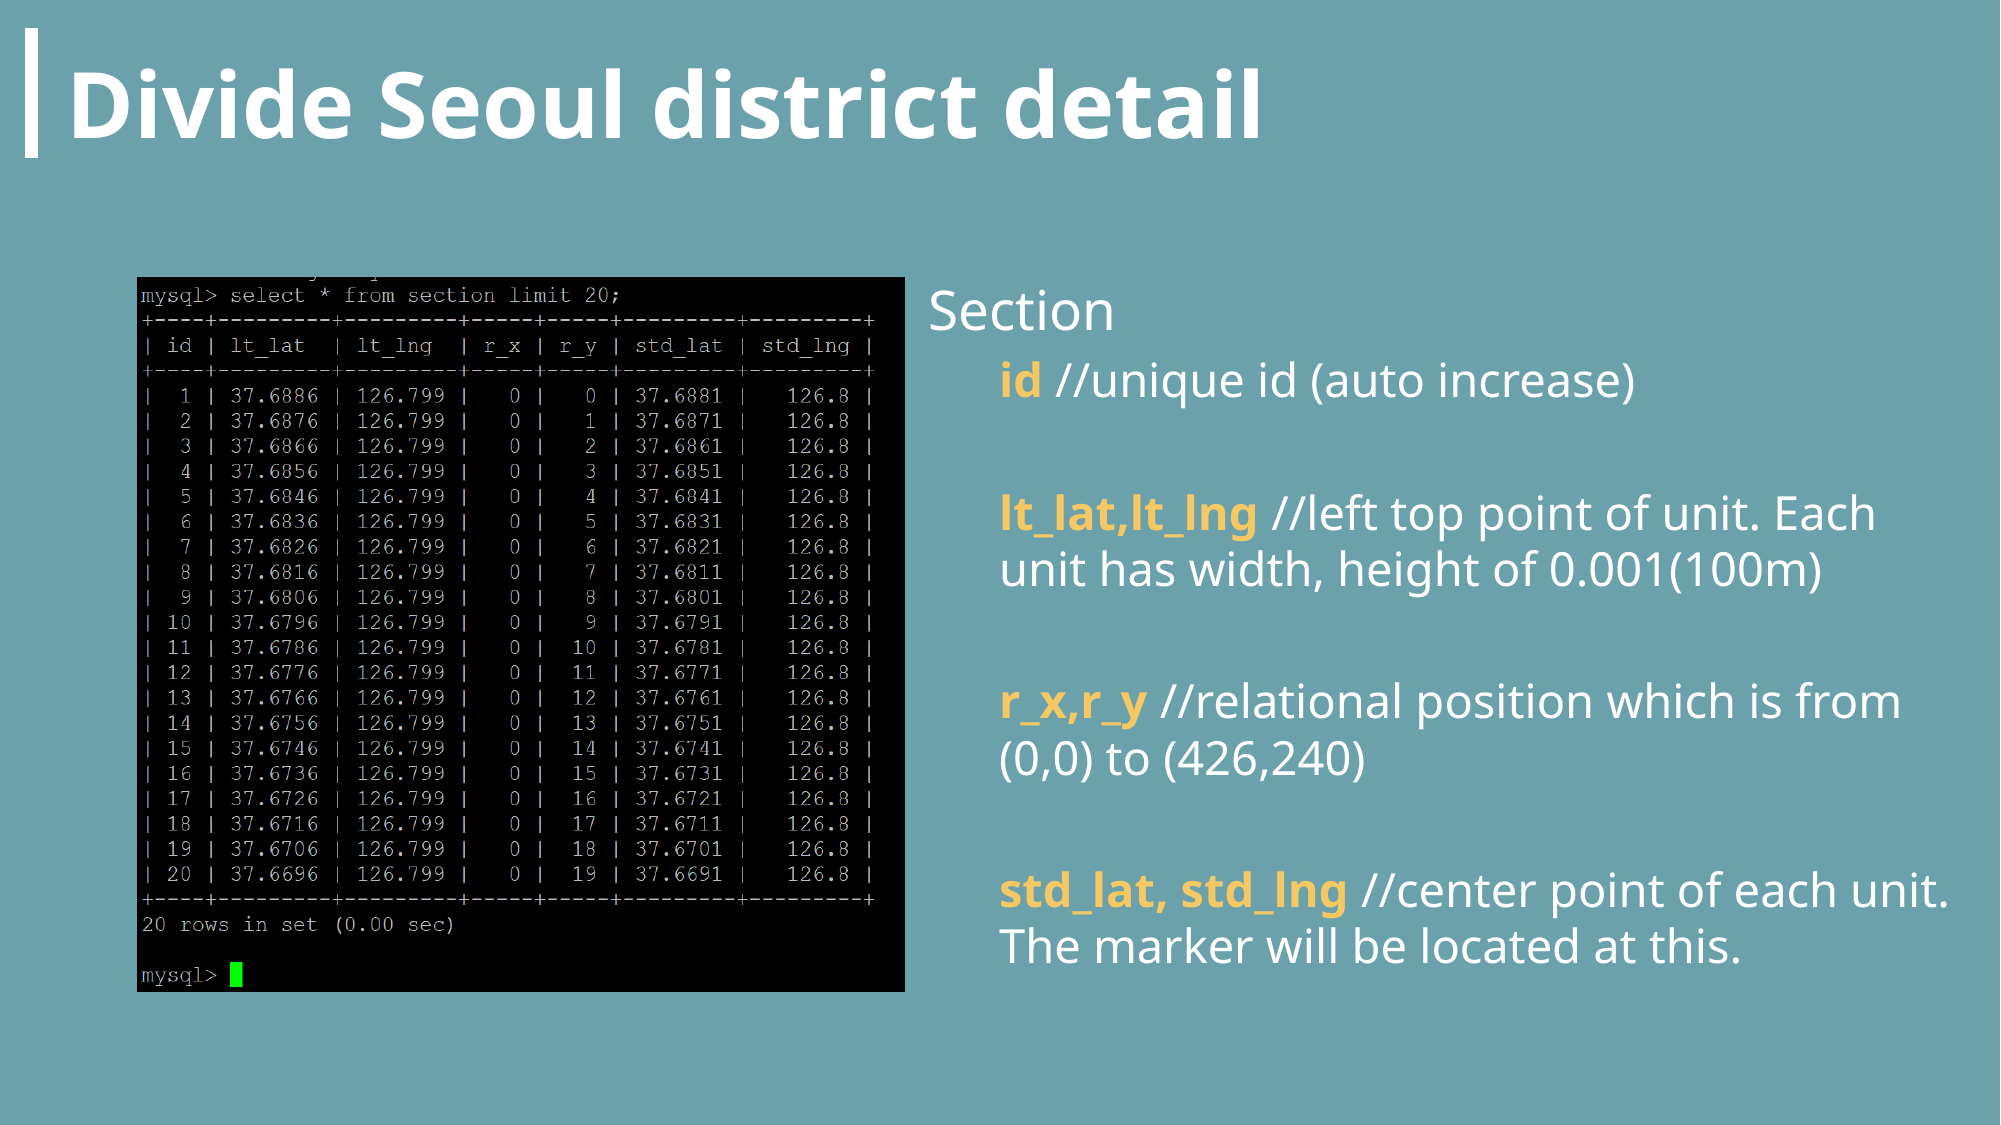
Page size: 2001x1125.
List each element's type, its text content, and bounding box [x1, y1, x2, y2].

list Section id //unique id (auto increase) lt_lat,lt_lng //left top point of unit. Each unit has width, height of 0.001(100m) r_x,r_y //relational position which is from (0,0) to (426,240) std_lat, std_lng //center point of each unit. The marker will be located at this. [913, 268, 1970, 982]
title Divide Seoul district detail [51, 0, 1777, 218]
picture [137, 277, 905, 992]
